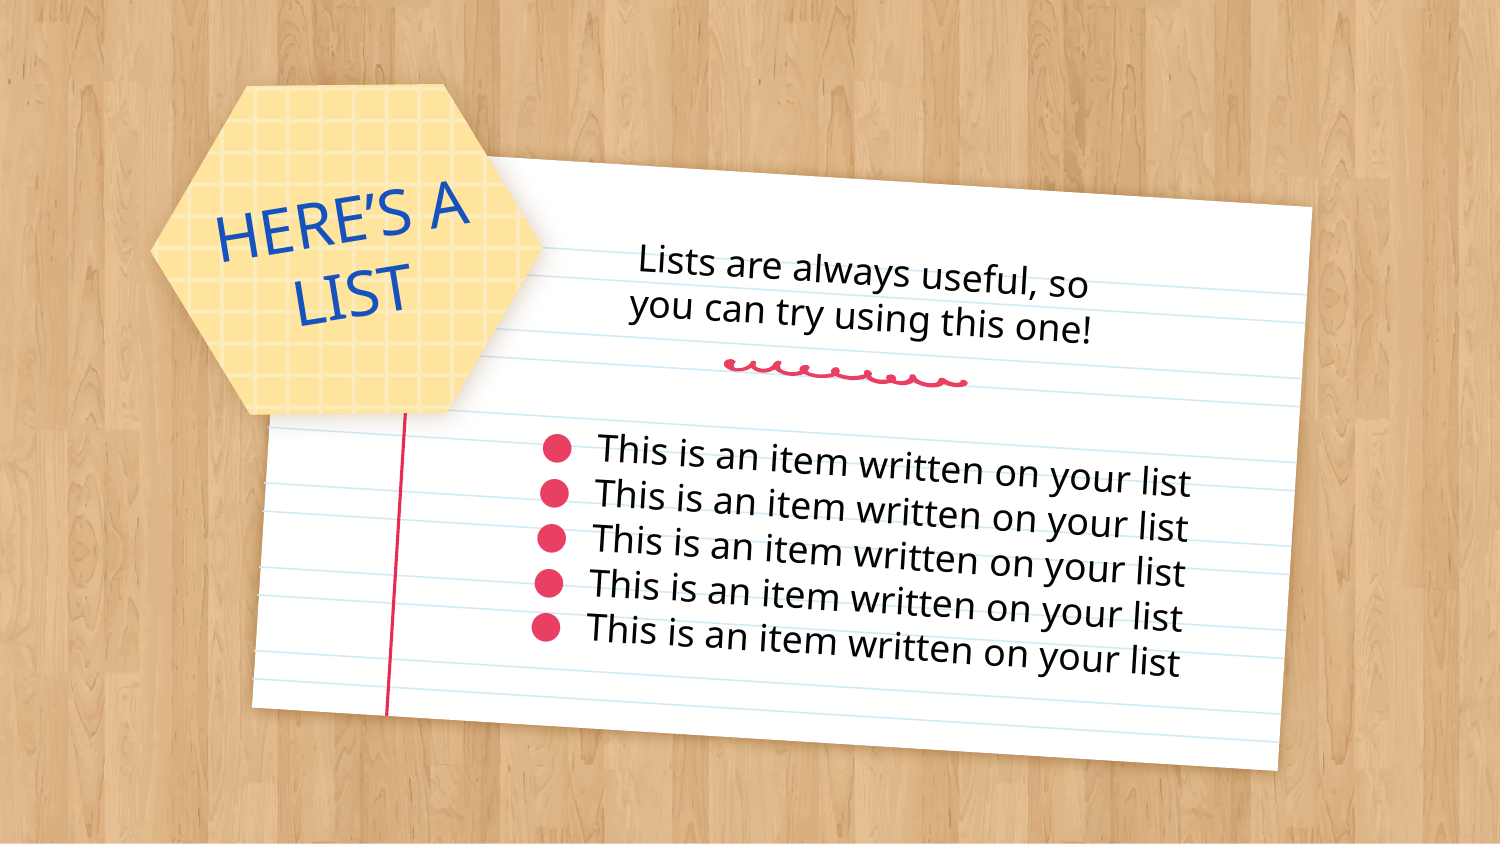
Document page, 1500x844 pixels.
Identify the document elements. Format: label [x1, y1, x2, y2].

picture [0, 0, 1500, 844]
text_box [150, 83, 544, 415]
text_box [266, 172, 1297, 740]
